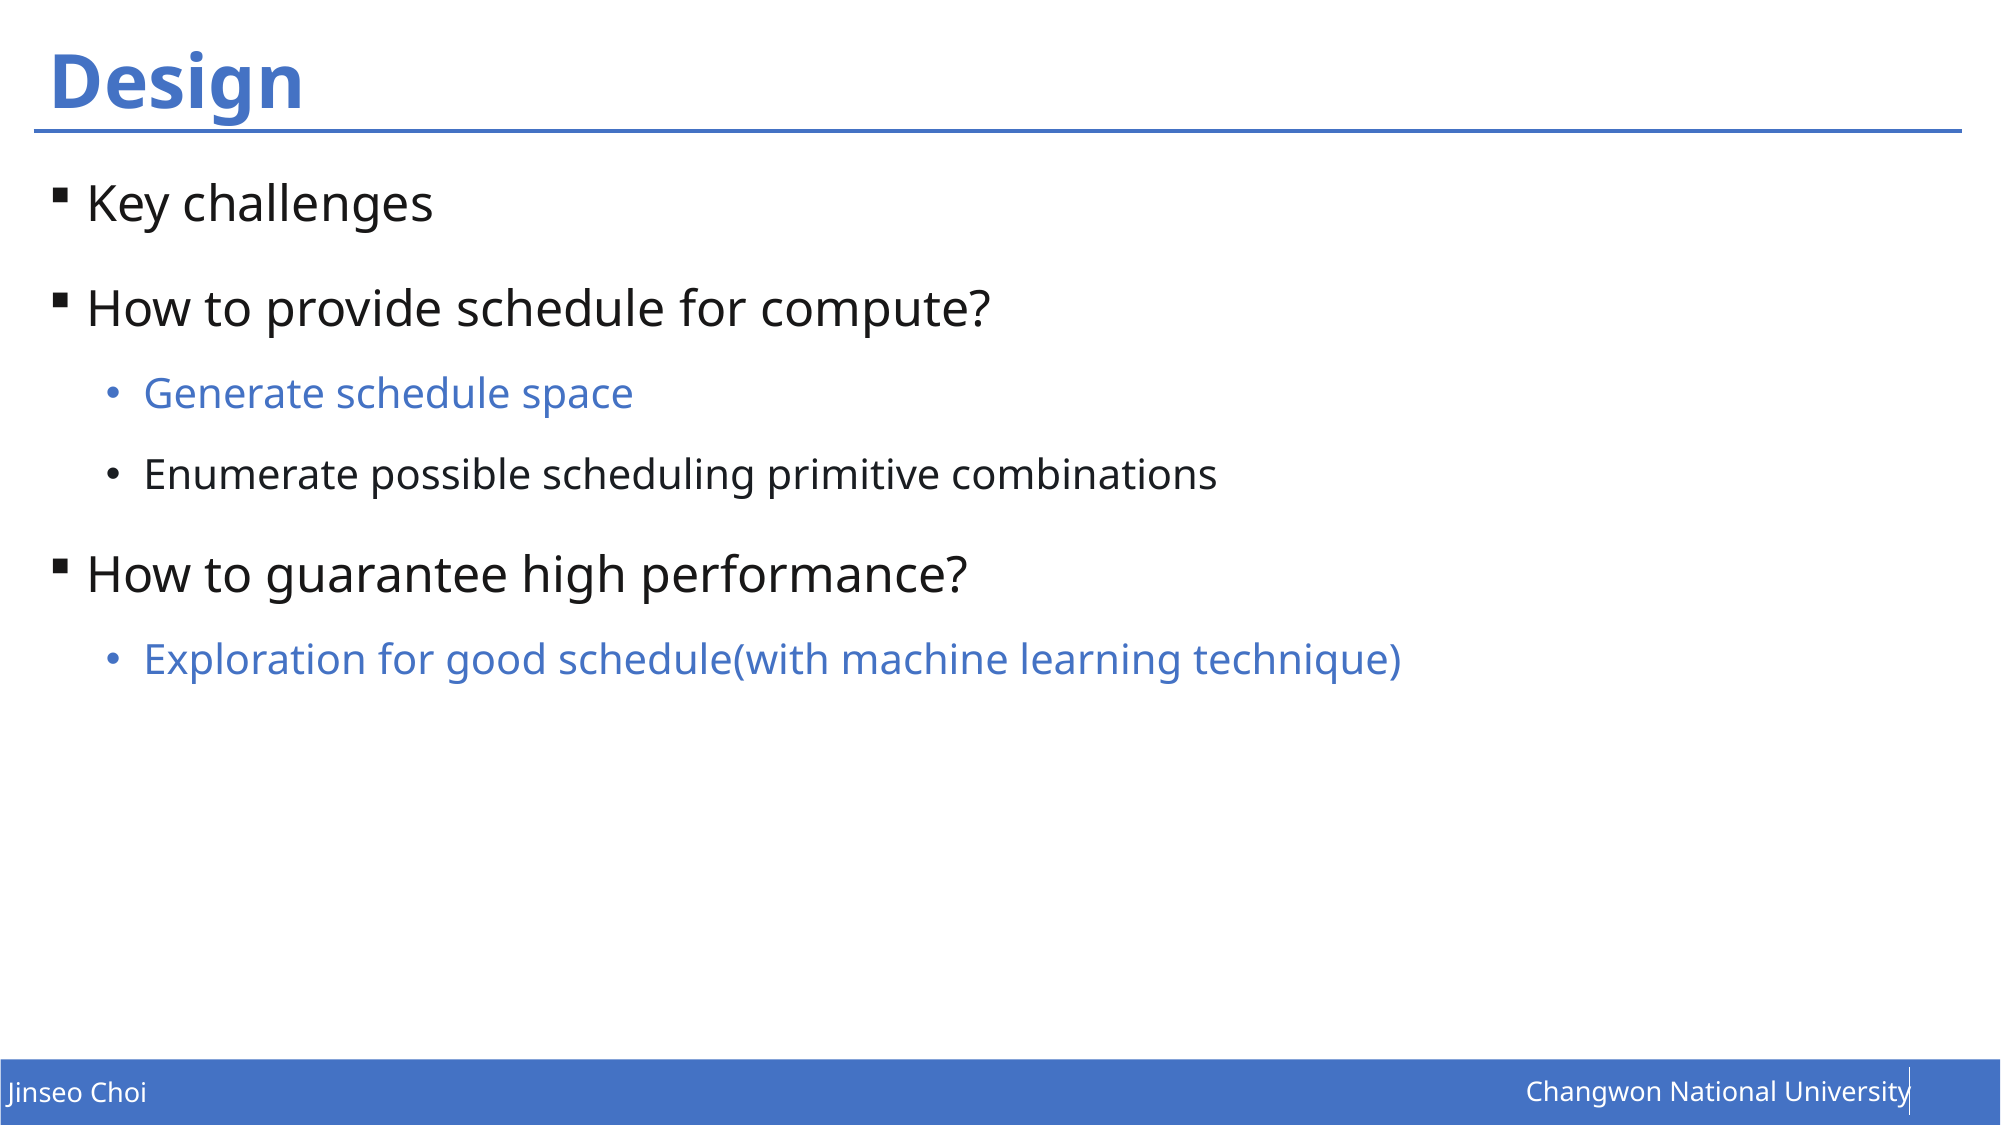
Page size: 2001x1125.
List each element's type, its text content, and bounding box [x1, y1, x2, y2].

title Design [33, 27, 1963, 140]
list Key challenges How to provide schedule for compute? Generate schedule space Enumerate possible scheduling primitive combinations How to guarantee high performance? Exploration for good schedule(with machine learning technique) [33, 140, 1963, 985]
